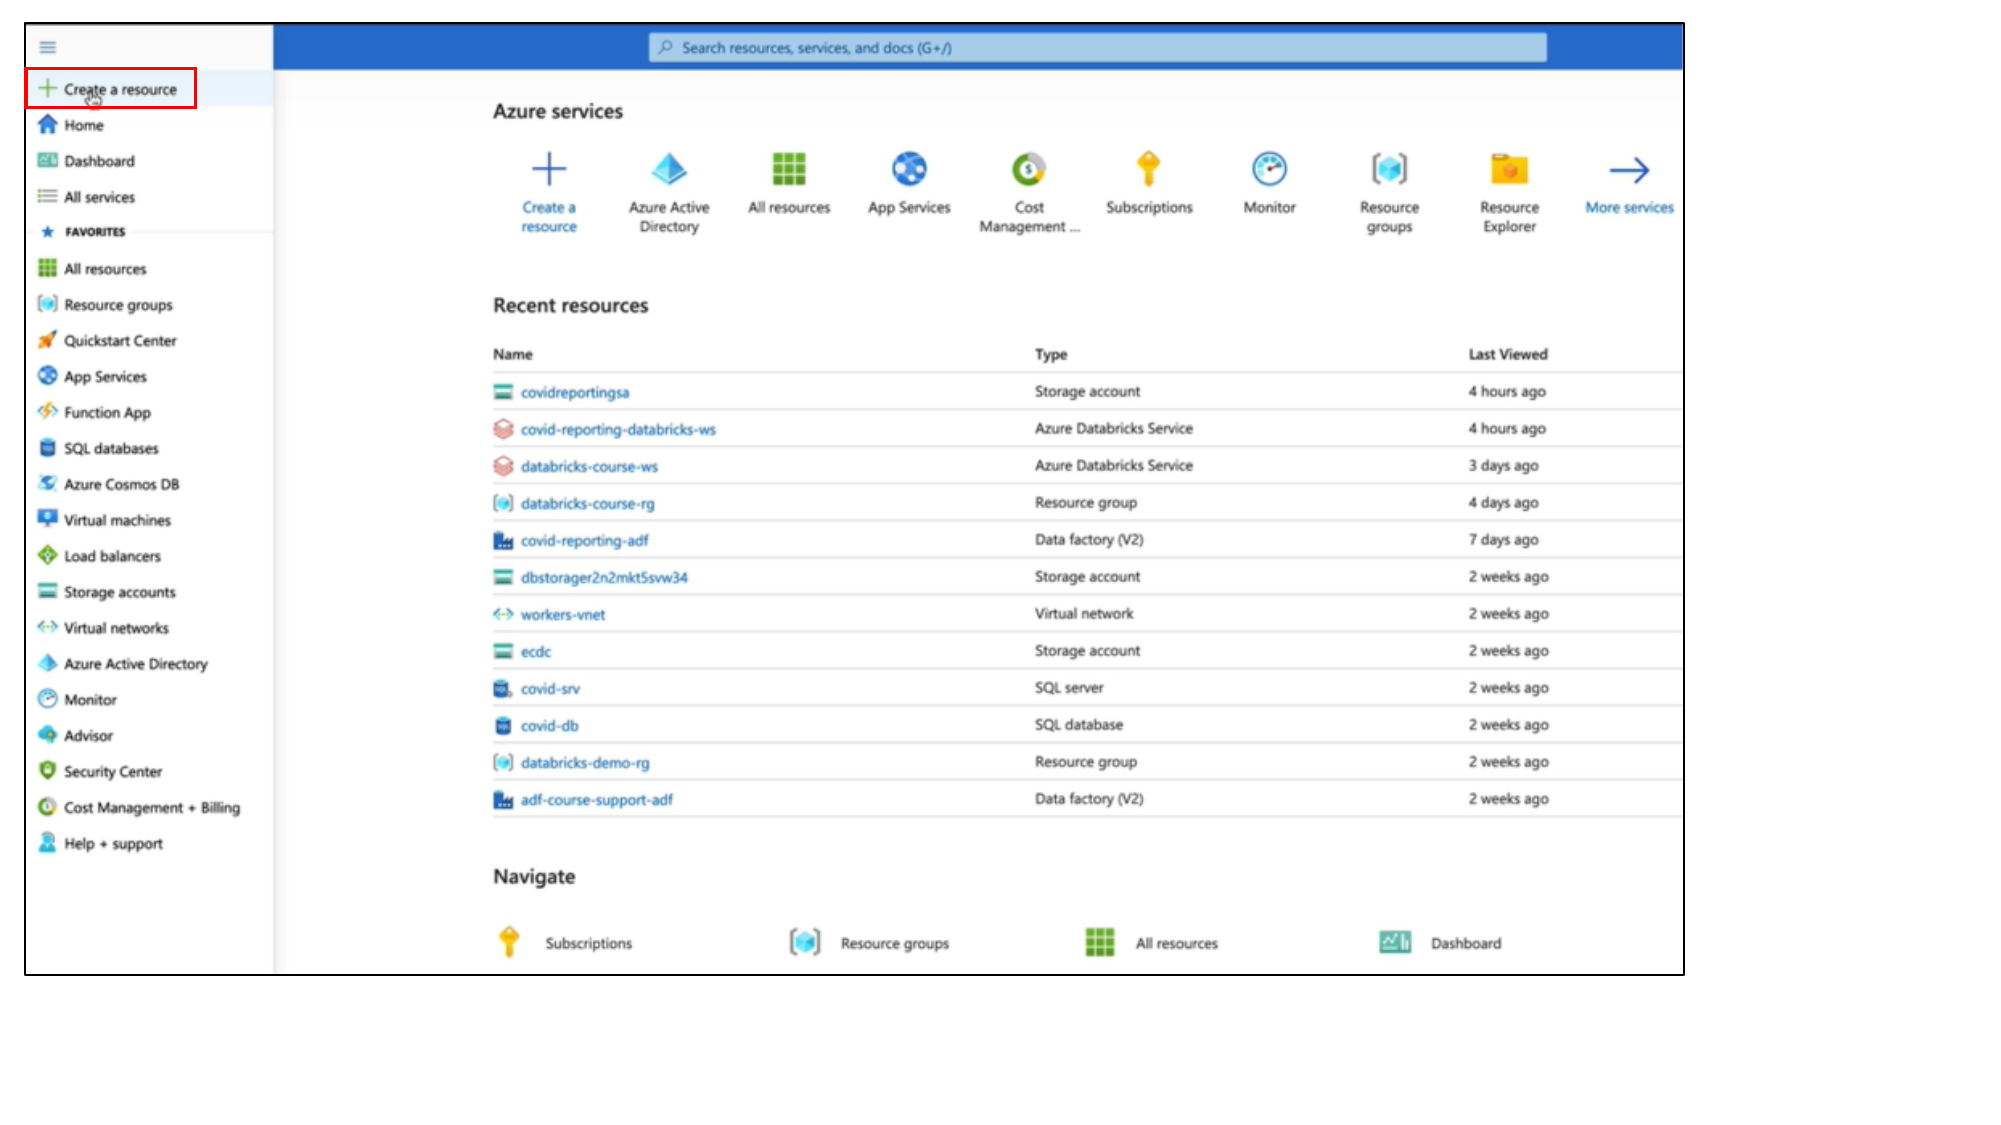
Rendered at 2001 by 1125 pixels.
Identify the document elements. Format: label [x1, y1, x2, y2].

picture [26, 24, 1683, 974]
